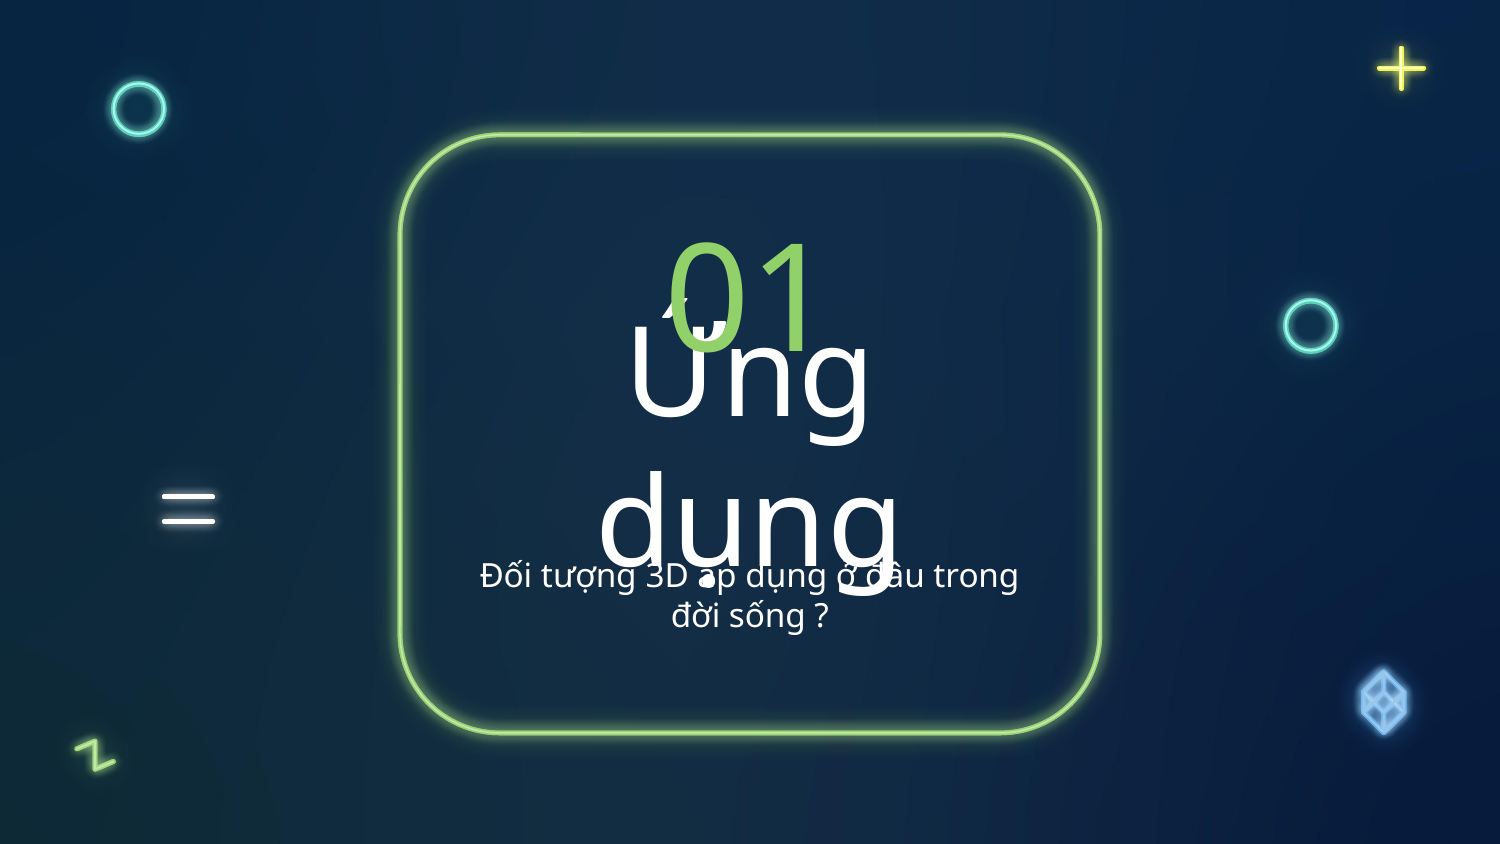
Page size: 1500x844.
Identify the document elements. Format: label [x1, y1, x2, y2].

text_box [399, 134, 1101, 734]
text_box [1387, 710, 1395, 717]
text_box [1285, 299, 1337, 352]
text_box [1379, 697, 1387, 707]
picture [0, 0, 1500, 844]
